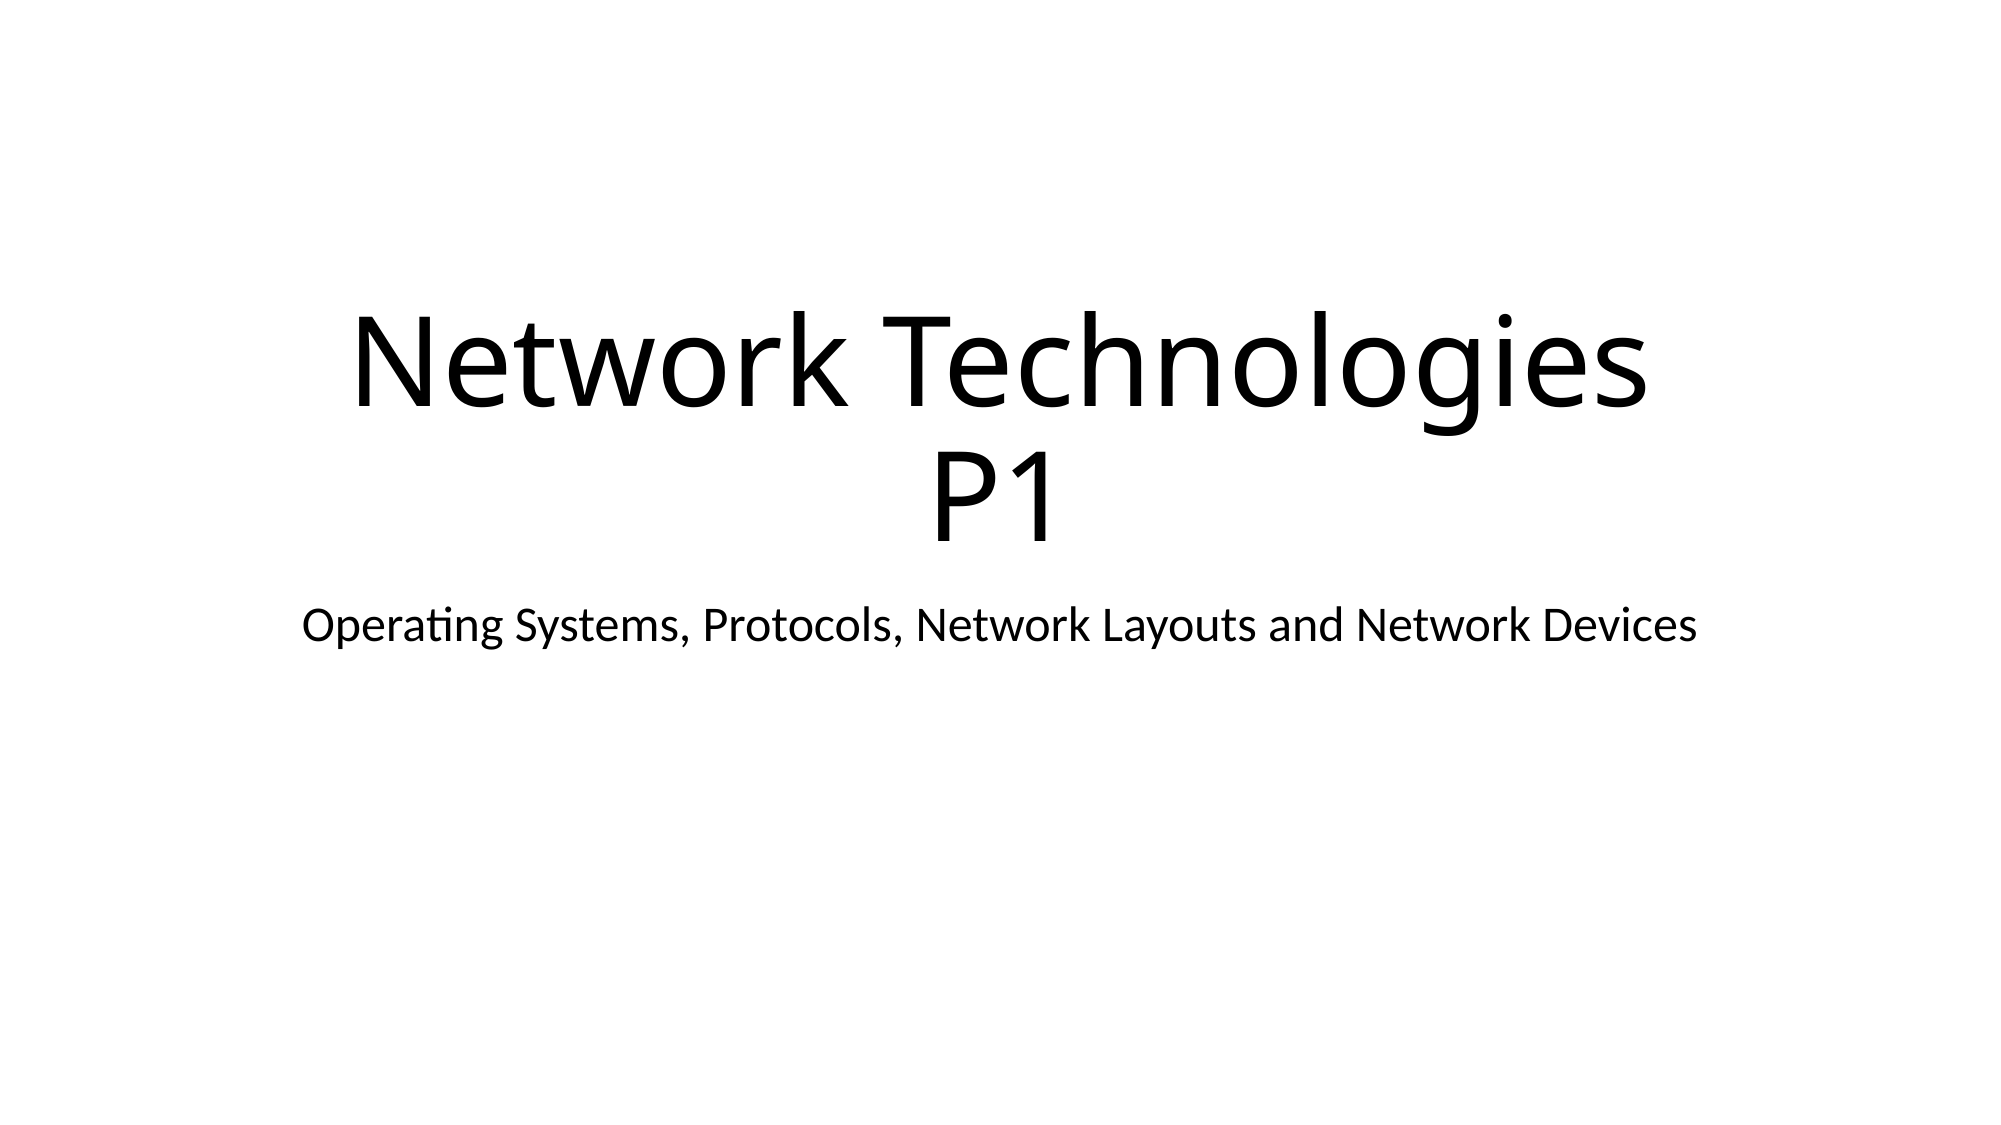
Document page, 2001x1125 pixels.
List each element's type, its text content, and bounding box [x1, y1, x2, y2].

subtitle Operating Systems, Protocols, Network Layouts and Network Devices [249, 590, 1750, 863]
title Network Technologies P1 [249, 184, 1750, 576]
